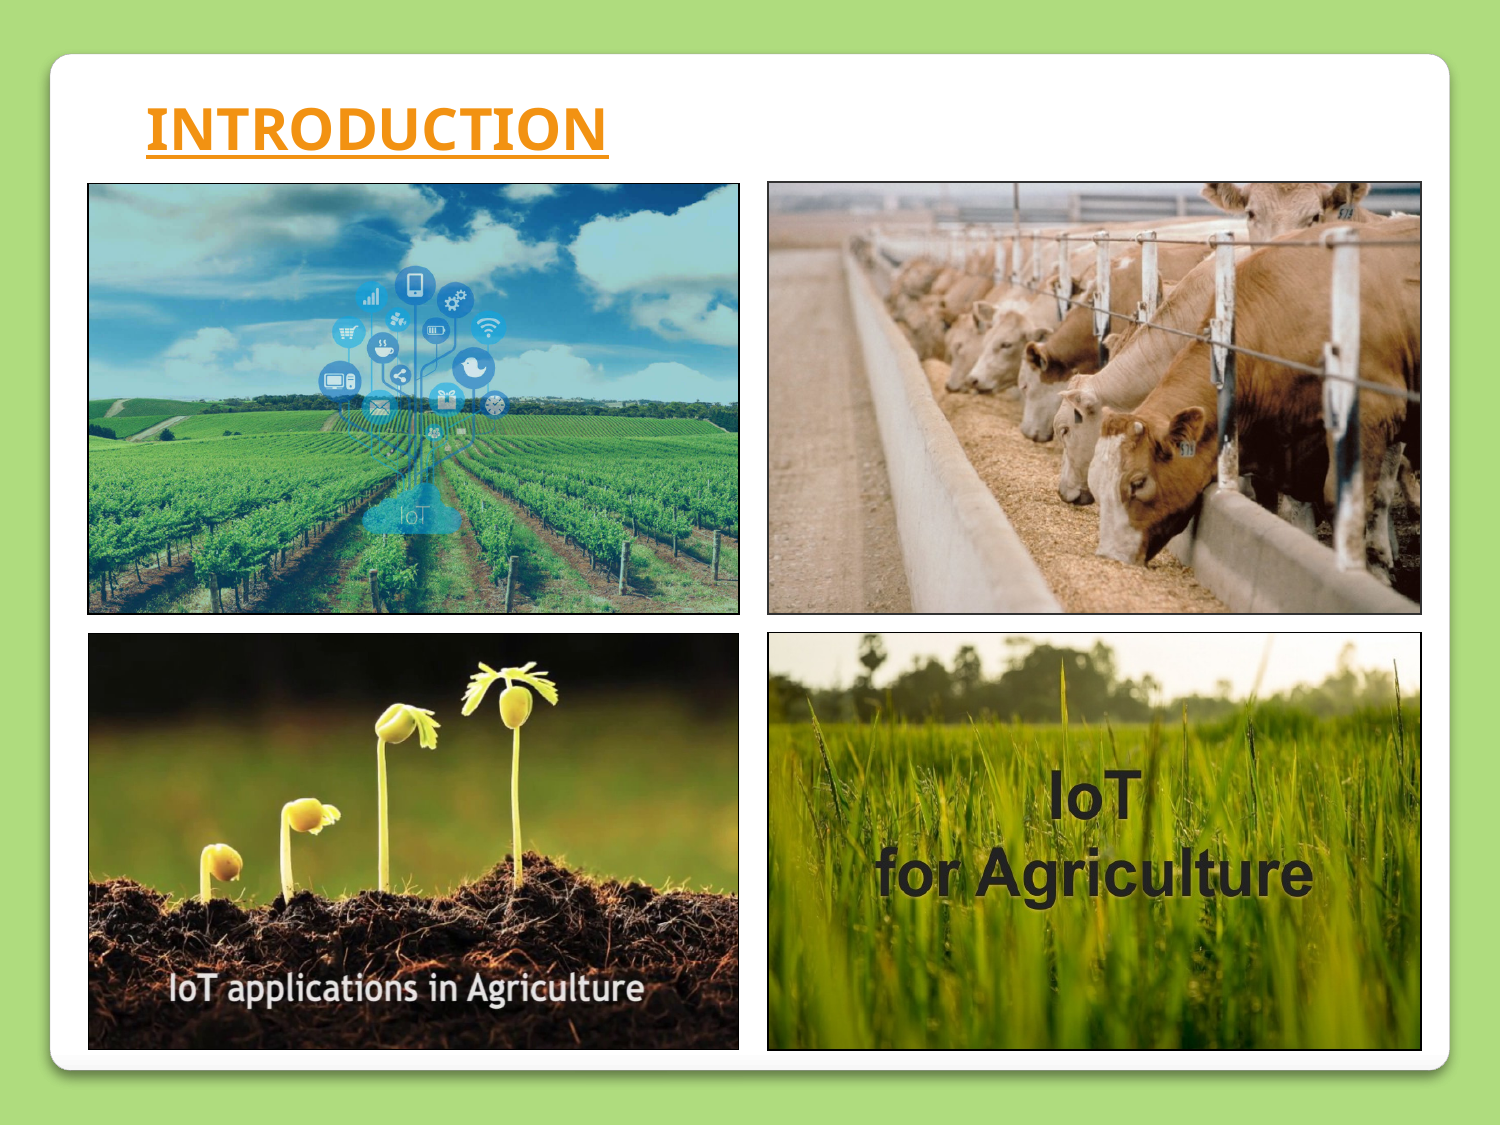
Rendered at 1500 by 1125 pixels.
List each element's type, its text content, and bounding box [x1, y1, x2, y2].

picture [768, 633, 1421, 1050]
picture [88, 633, 739, 1050]
picture [768, 182, 1421, 614]
picture [88, 184, 739, 614]
text_box INTRODUCTION [131, 84, 624, 170]
